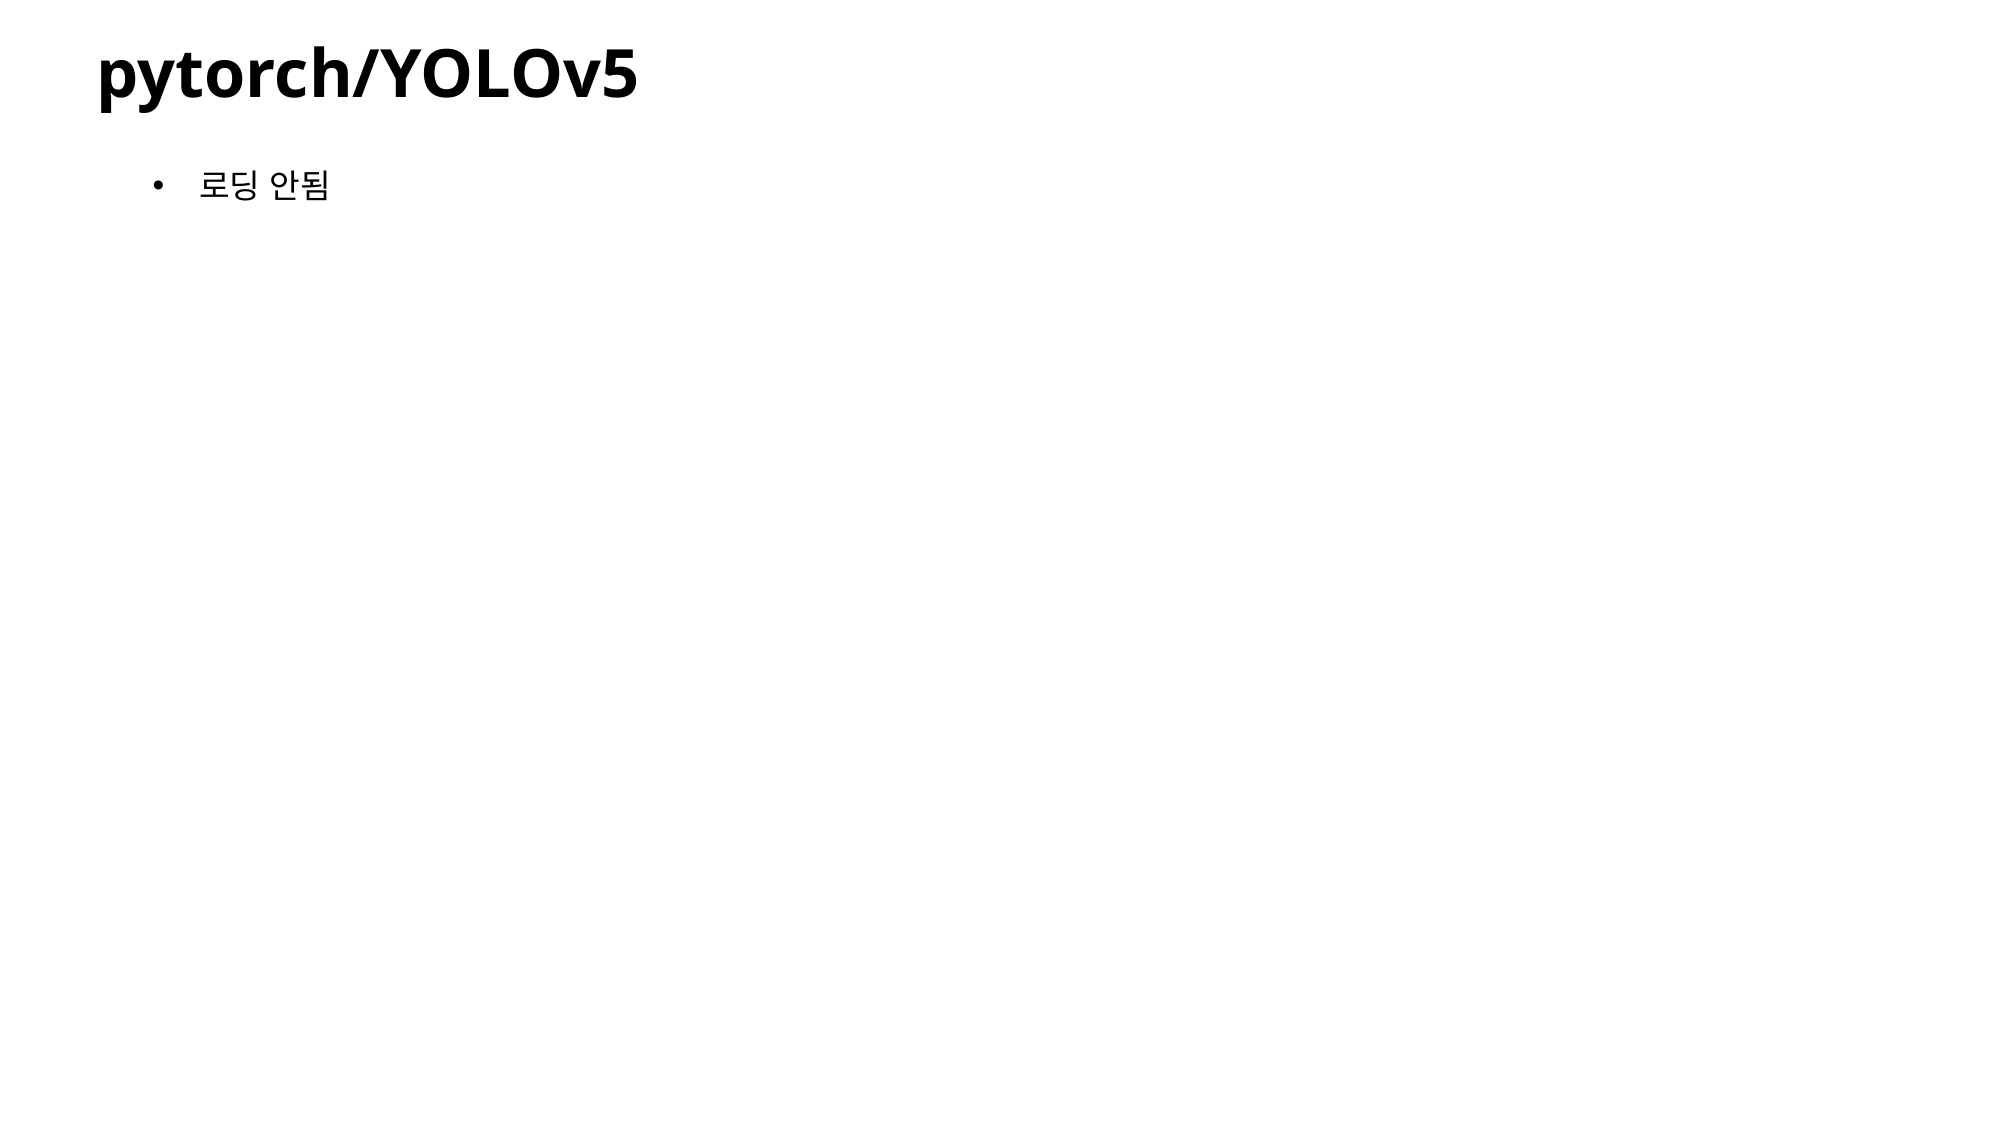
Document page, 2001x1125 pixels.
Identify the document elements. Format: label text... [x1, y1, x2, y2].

text_box pytorch/YOLOv5 [81, 32, 757, 120]
list 로딩 안됨 [137, 161, 783, 963]
